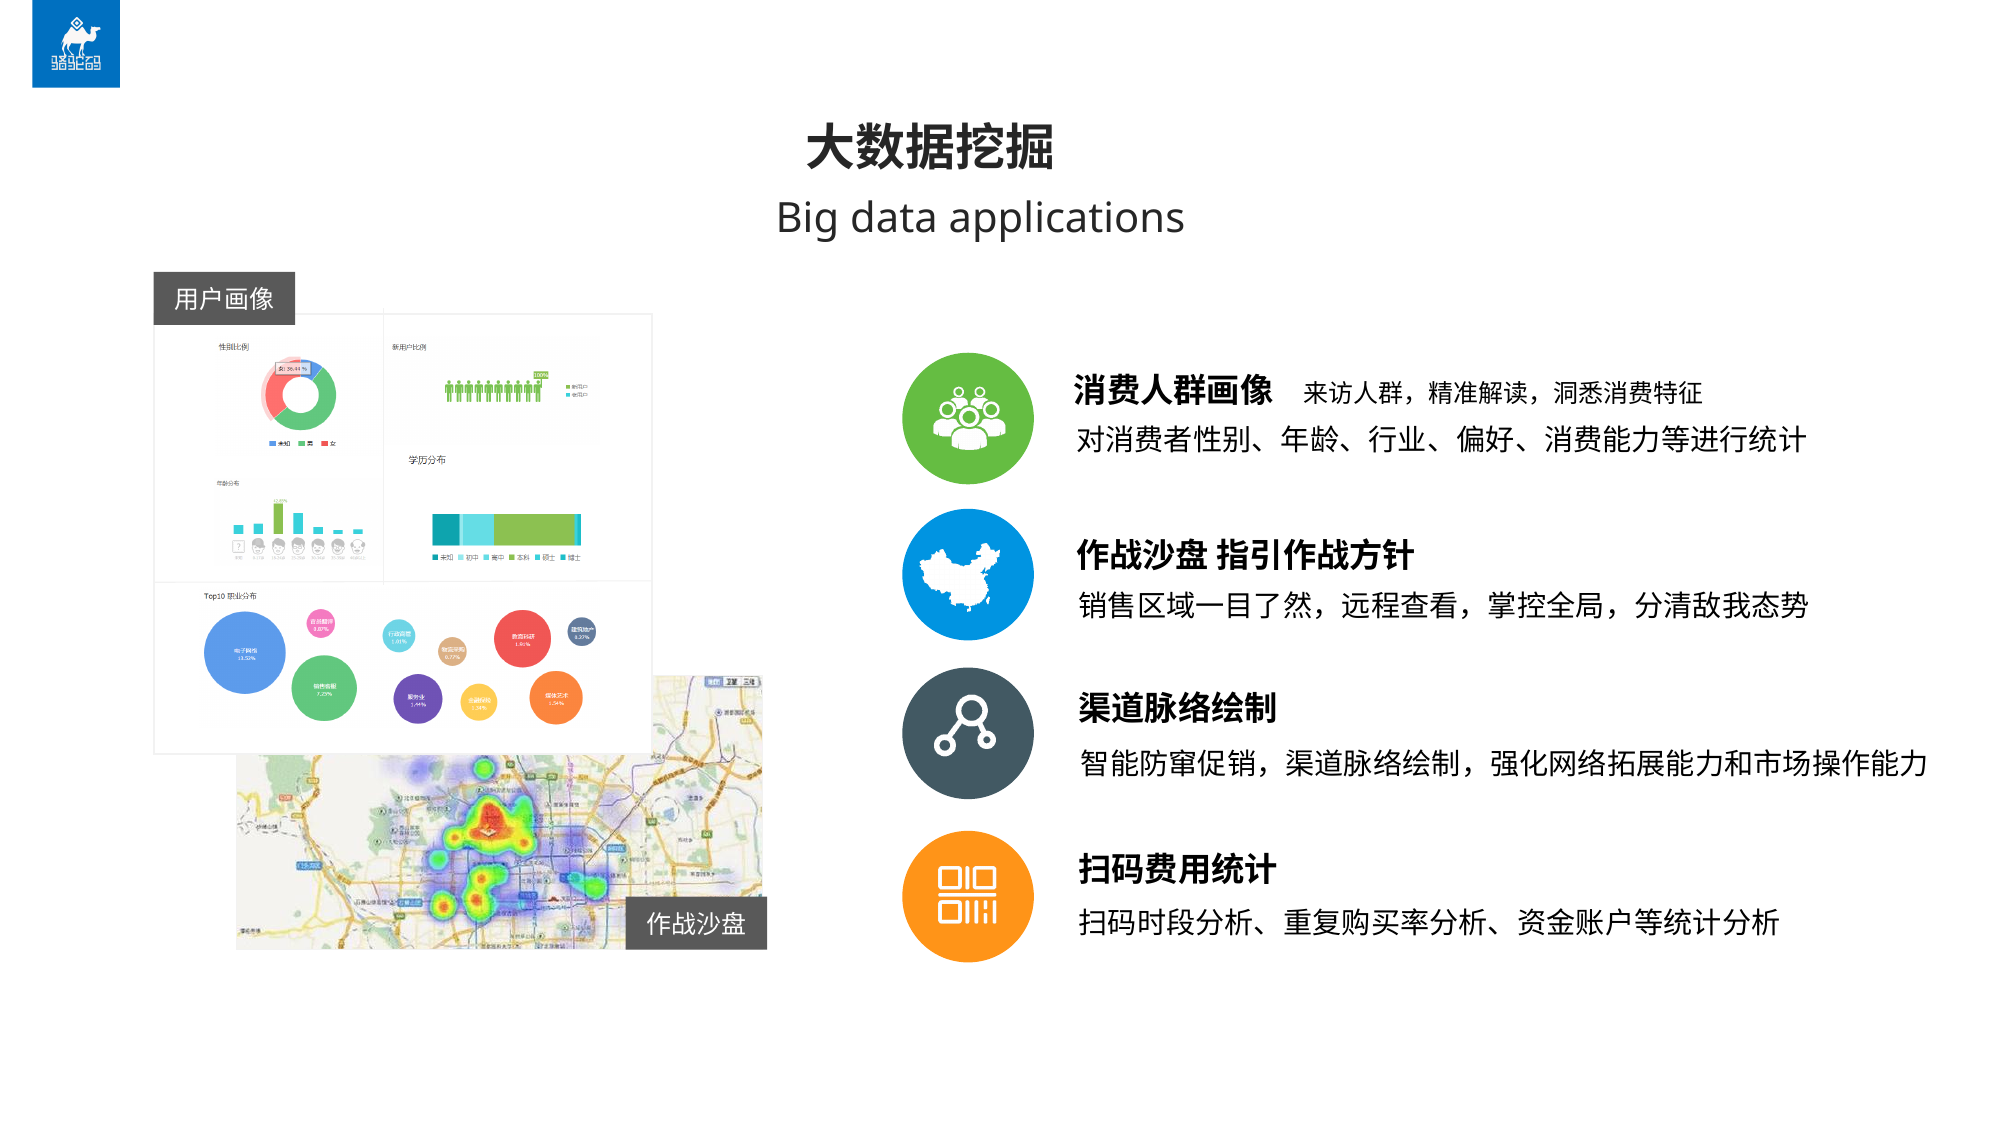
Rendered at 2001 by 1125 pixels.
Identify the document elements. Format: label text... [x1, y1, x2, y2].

text_box 作战沙盘 [625, 896, 768, 951]
picture [928, 691, 1007, 760]
text_box 扫码时段分析、重复购买率分析、资金账户等统计分析 [1063, 896, 1918, 947]
text_box [901, 829, 1035, 964]
picture [236, 675, 763, 950]
picture [933, 859, 1003, 929]
picture [921, 544, 999, 606]
text_box 大数据挖掘 [790, 108, 1171, 183]
text_box 消费人群画像 来访人群，精准解读，洞悉消费特征 [1059, 361, 1879, 416]
text_box 扫码费用统计 [1063, 840, 1883, 896]
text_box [32, 0, 120, 88]
text_box 渠道脉络绘制 [1063, 679, 1883, 764]
text_box [901, 666, 1035, 801]
text_box 作战沙盘 指引作战方针 [1061, 527, 1881, 582]
text_box 用户画像 [153, 271, 296, 307]
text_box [902, 352, 1034, 485]
text_box 智能防窜促销，渠道脉络绘制，强化网络拓展能力和市场操作能力 [1066, 738, 1957, 788]
text_box [901, 507, 1035, 642]
text_box 销售区域一目了然，远程查看，掌控全局，分清敌我态势 [1063, 579, 1918, 630]
text_box Big data applications [637, 183, 1324, 249]
text_box 对消费者性别、年龄、行业、偏好、消费能力等进行统计 [1061, 414, 1916, 464]
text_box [153, 307, 653, 754]
